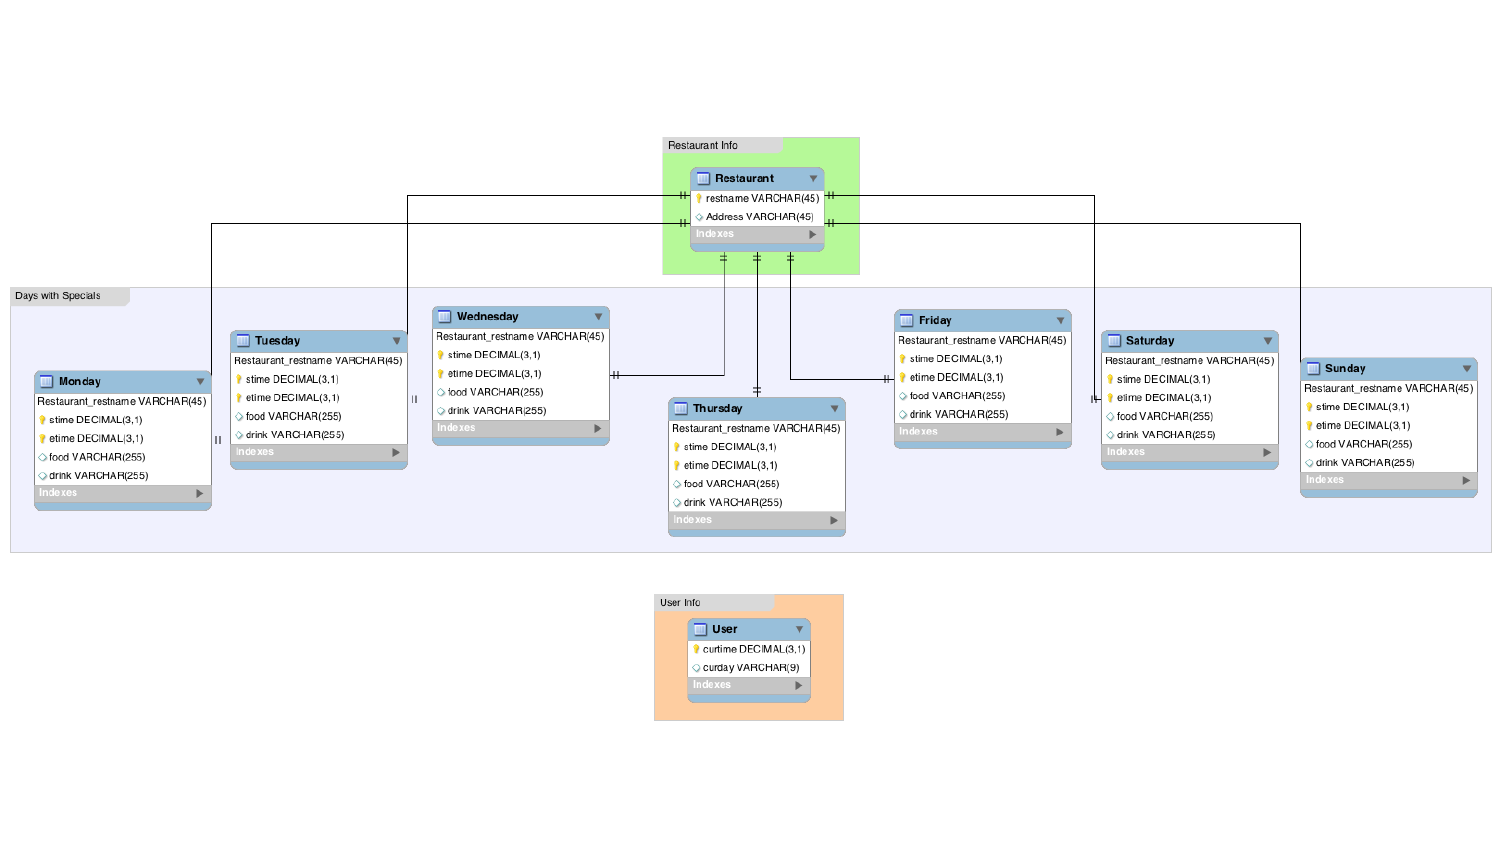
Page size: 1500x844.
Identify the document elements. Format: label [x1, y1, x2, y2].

picture [0, 127, 1500, 730]
